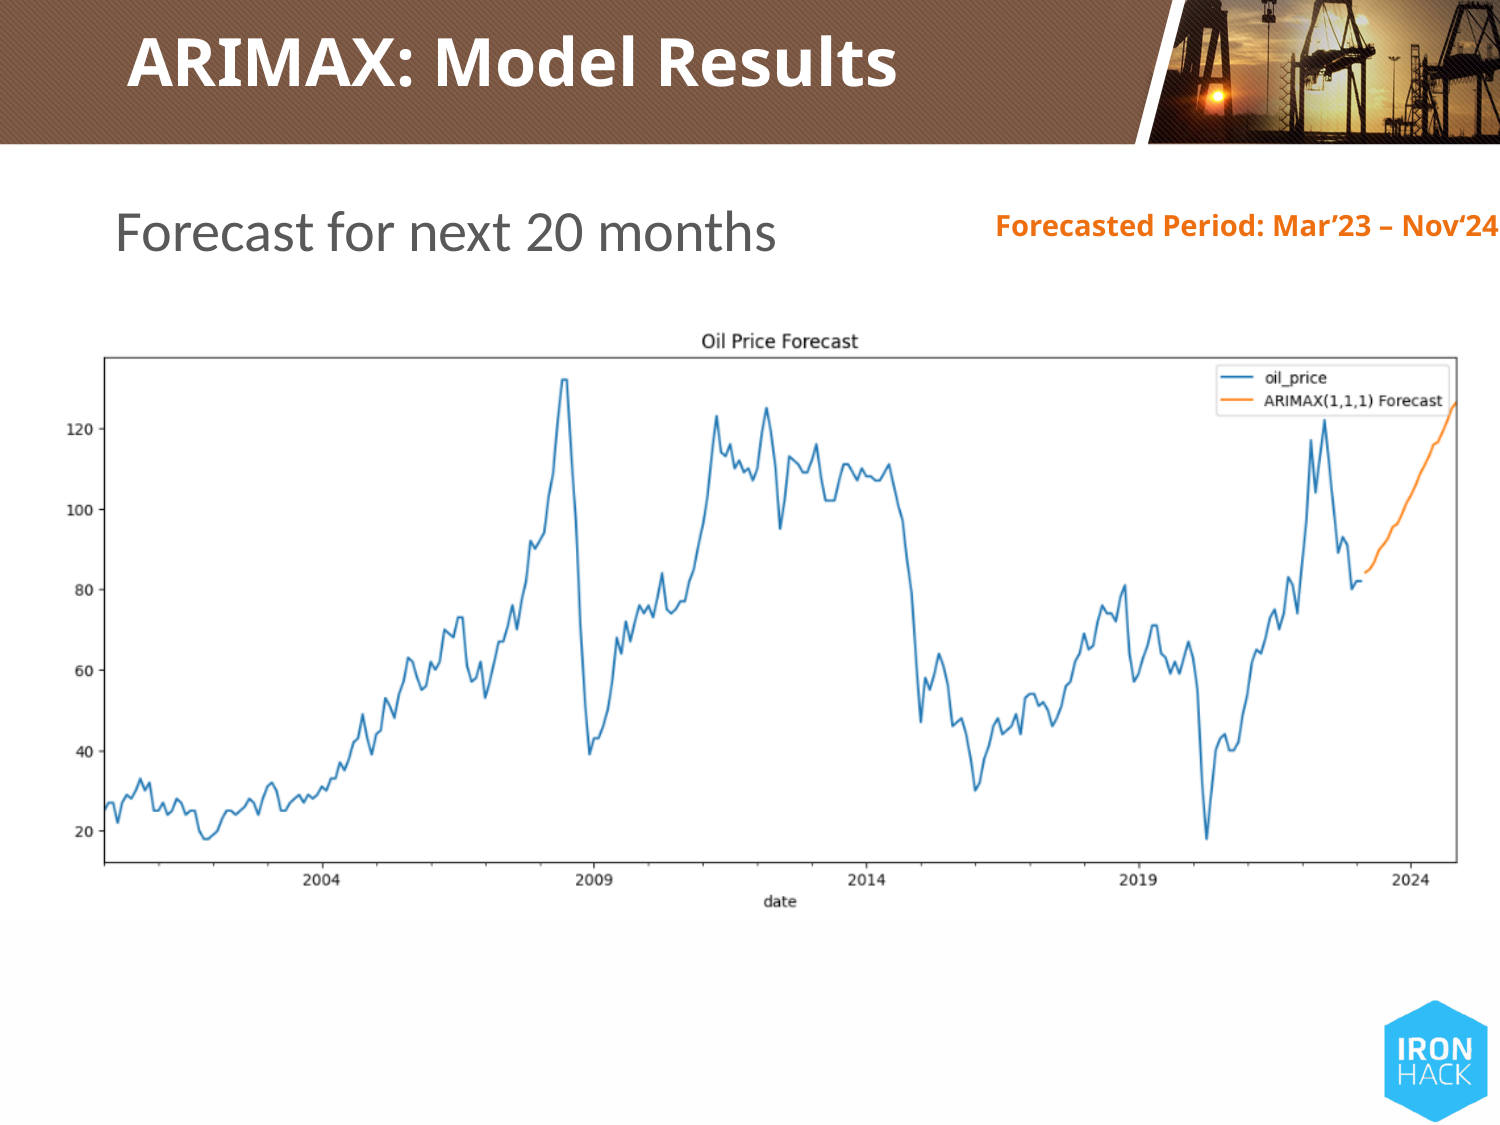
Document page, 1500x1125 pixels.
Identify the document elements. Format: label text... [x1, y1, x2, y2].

title ARIMAX: Model Results [112, 0, 1188, 126]
list Forecast for next 20 months [100, 928, 1479, 1022]
picture [0, 0, 1500, 1125]
list Forecast for next 20 months [100, 185, 1479, 312]
text_box Forecasted Period: Mar’23 – Nov‘24 [980, 199, 1500, 250]
